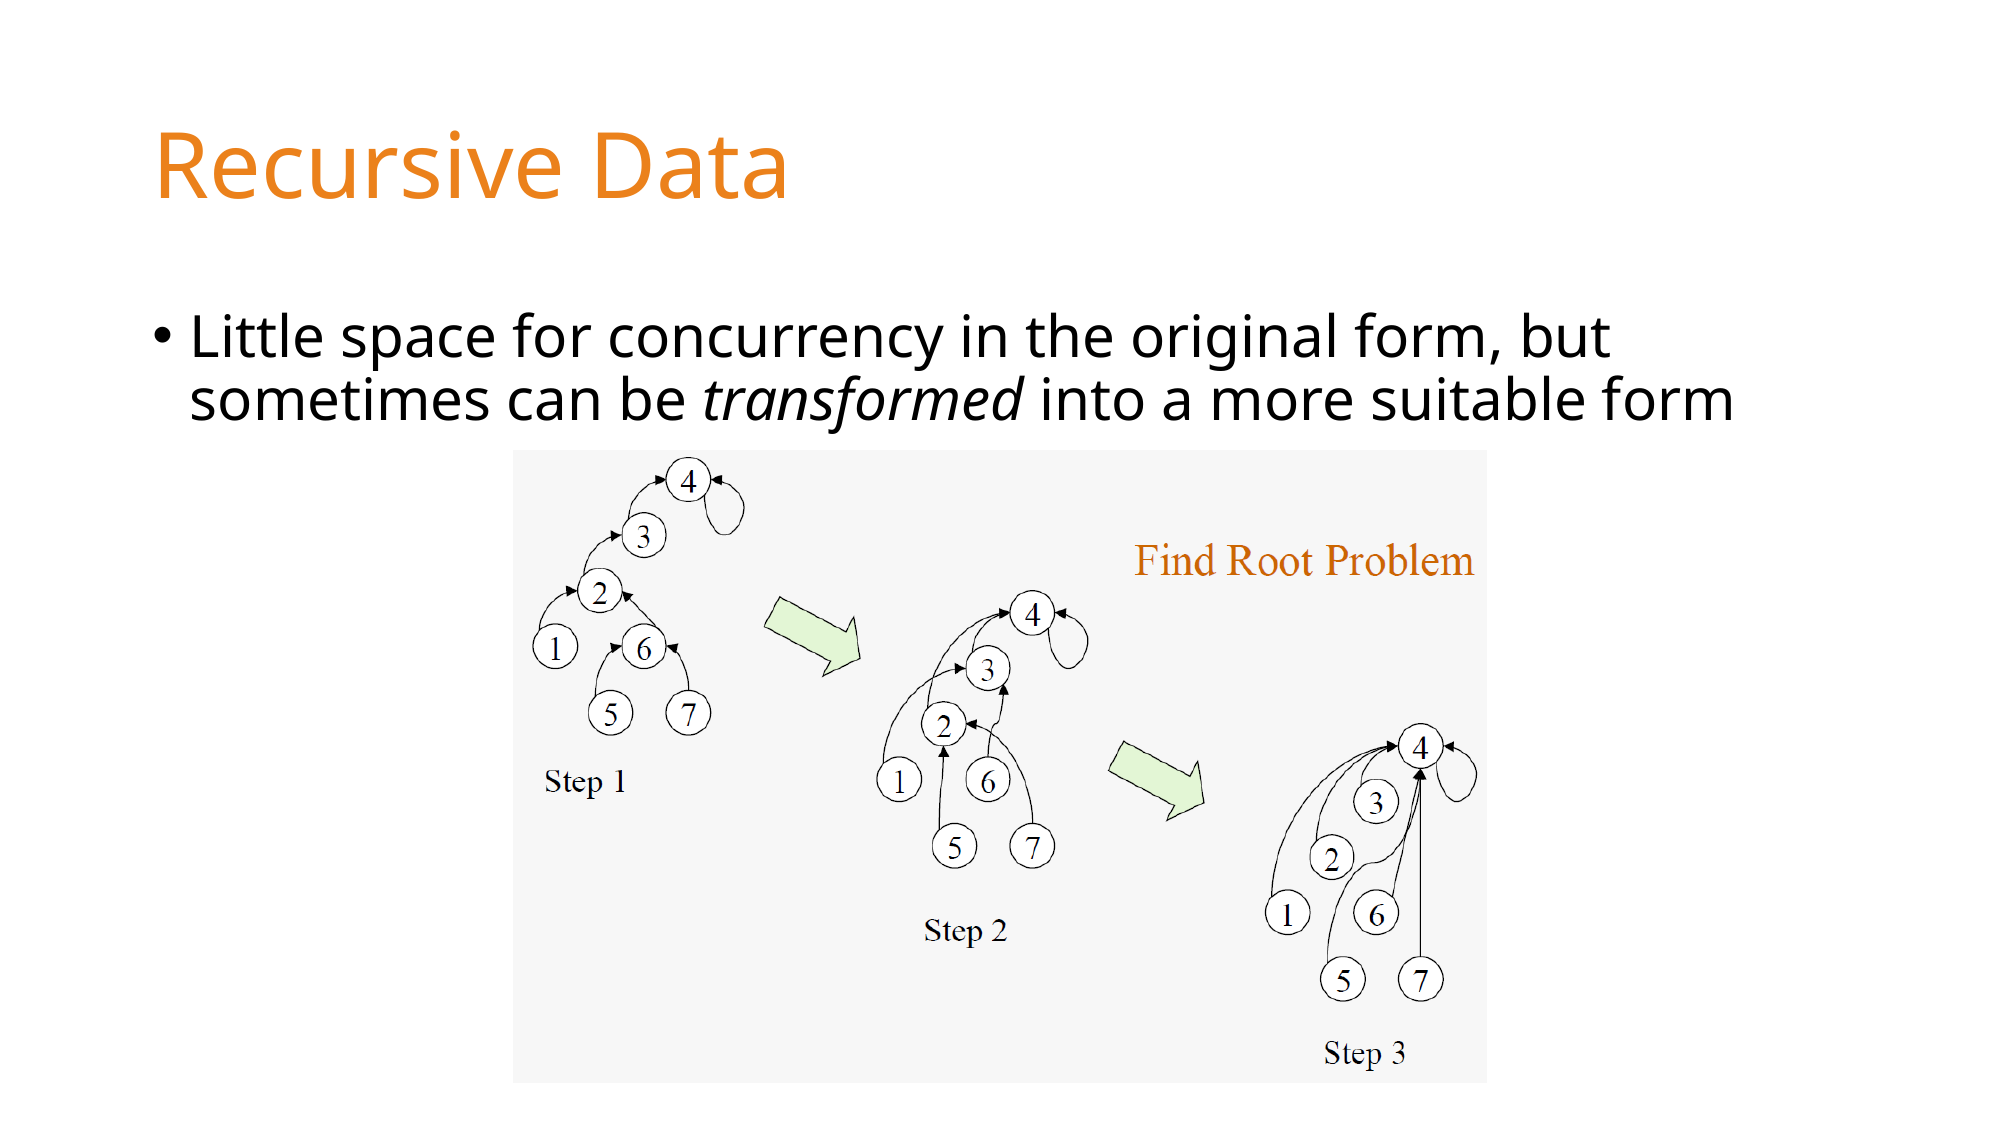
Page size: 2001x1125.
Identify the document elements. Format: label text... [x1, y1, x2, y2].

title Recursive Data [137, 59, 1863, 278]
list Little space for concurrency in the original form, but sometimes can be transformed into a more suitable form [137, 299, 1863, 1014]
picture [513, 450, 1487, 1083]
